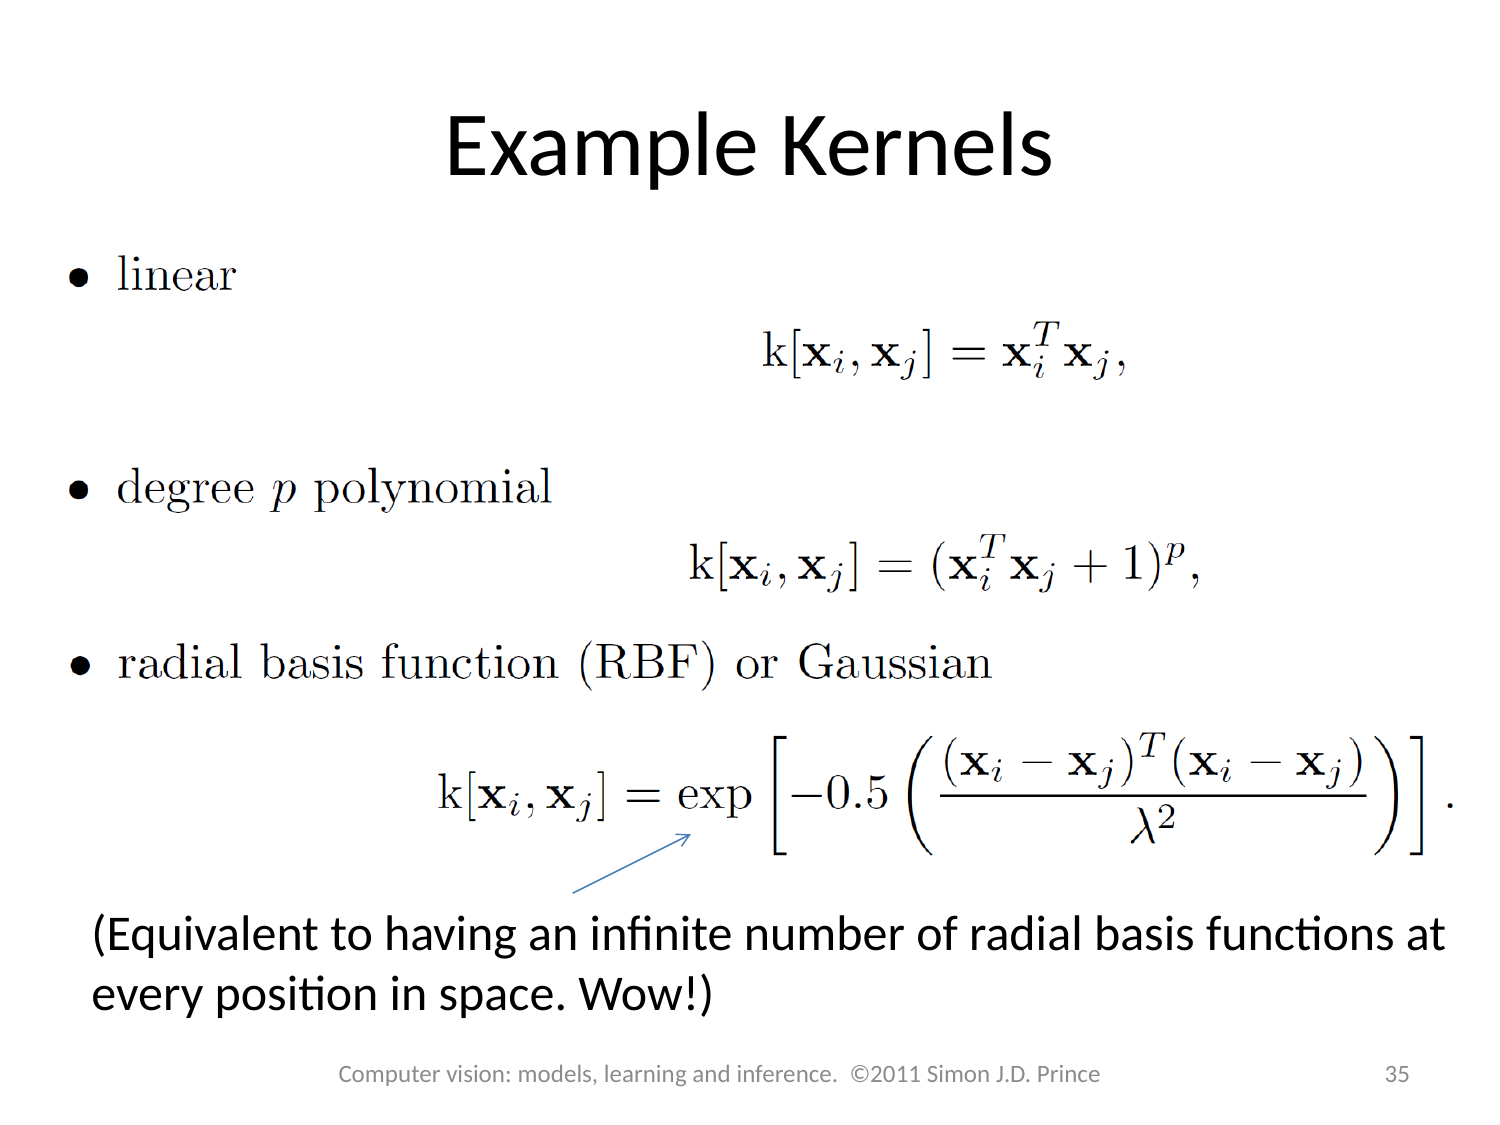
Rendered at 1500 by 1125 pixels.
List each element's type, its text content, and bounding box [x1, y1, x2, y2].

text_box Computer vision: models, learning and inference. ©2011 Simon J.D. Prince [301, 1042, 1140, 1103]
text_box 35 [1140, 1042, 1425, 1103]
text_box (Equivalent to having an infinite number of radial basis functions at every position in space. Wow!) [76, 893, 1468, 1028]
picture [60, 243, 1207, 607]
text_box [572, 833, 692, 894]
title Example Kernels [75, 45, 1425, 233]
picture [64, 636, 1456, 872]
